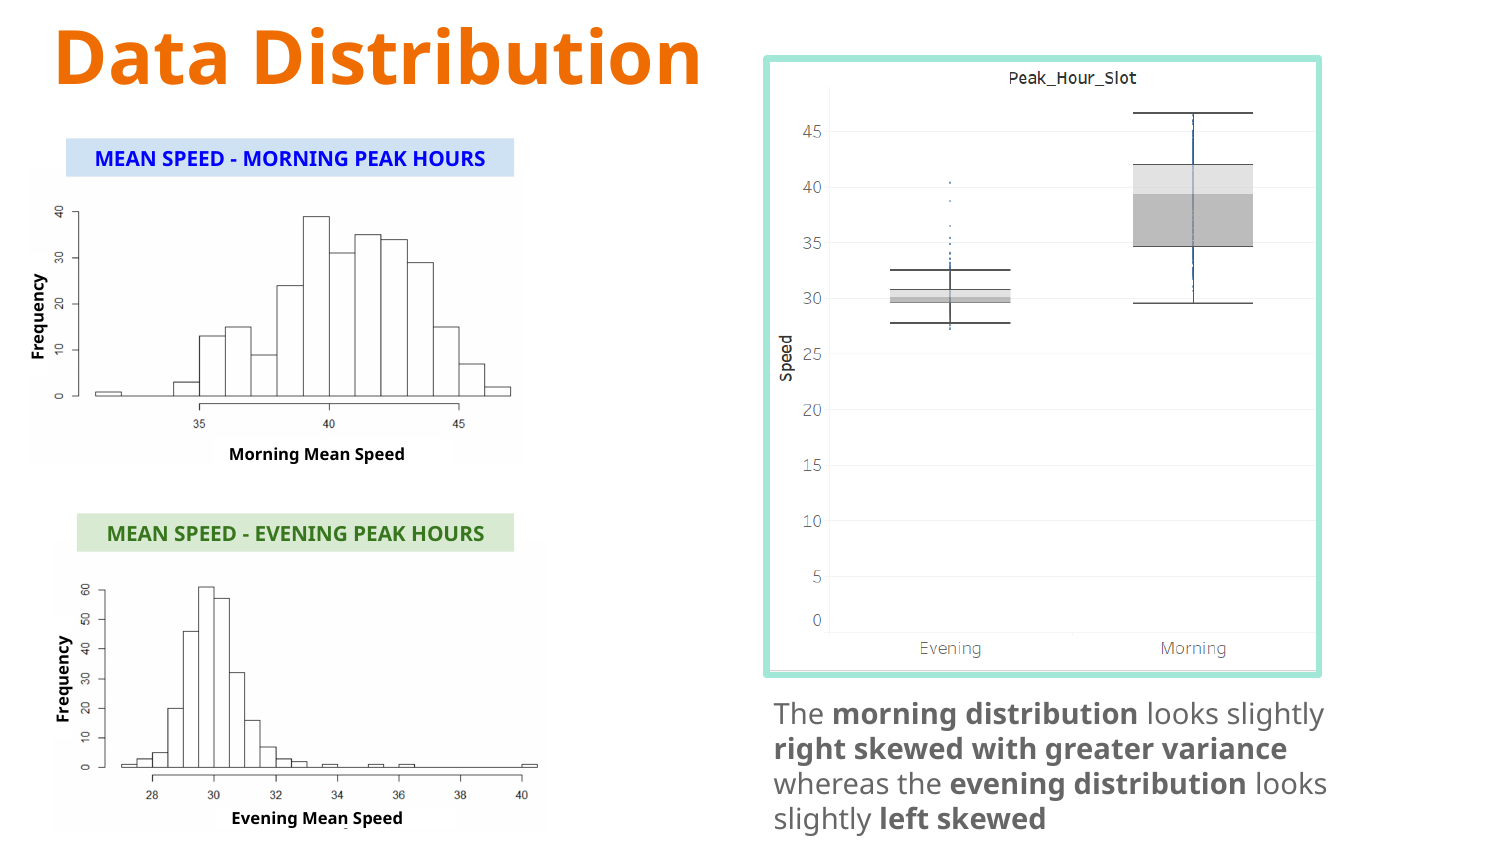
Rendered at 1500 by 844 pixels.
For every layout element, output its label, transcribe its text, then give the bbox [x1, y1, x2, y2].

text_box MEAN SPEED - MORNING PEAK HOURS [66, 138, 515, 167]
picture [769, 61, 1317, 673]
text_box The morning distribution looks slightly right skewed with greater variance whereas the evening distribution looks slightly left skewed [683, 680, 1368, 771]
text_box MEAN SPEED - EVENING PEAK HOURS [76, 513, 515, 540]
picture [50, 541, 546, 833]
picture [27, 168, 523, 464]
title Data Distribution [37, 0, 1436, 111]
